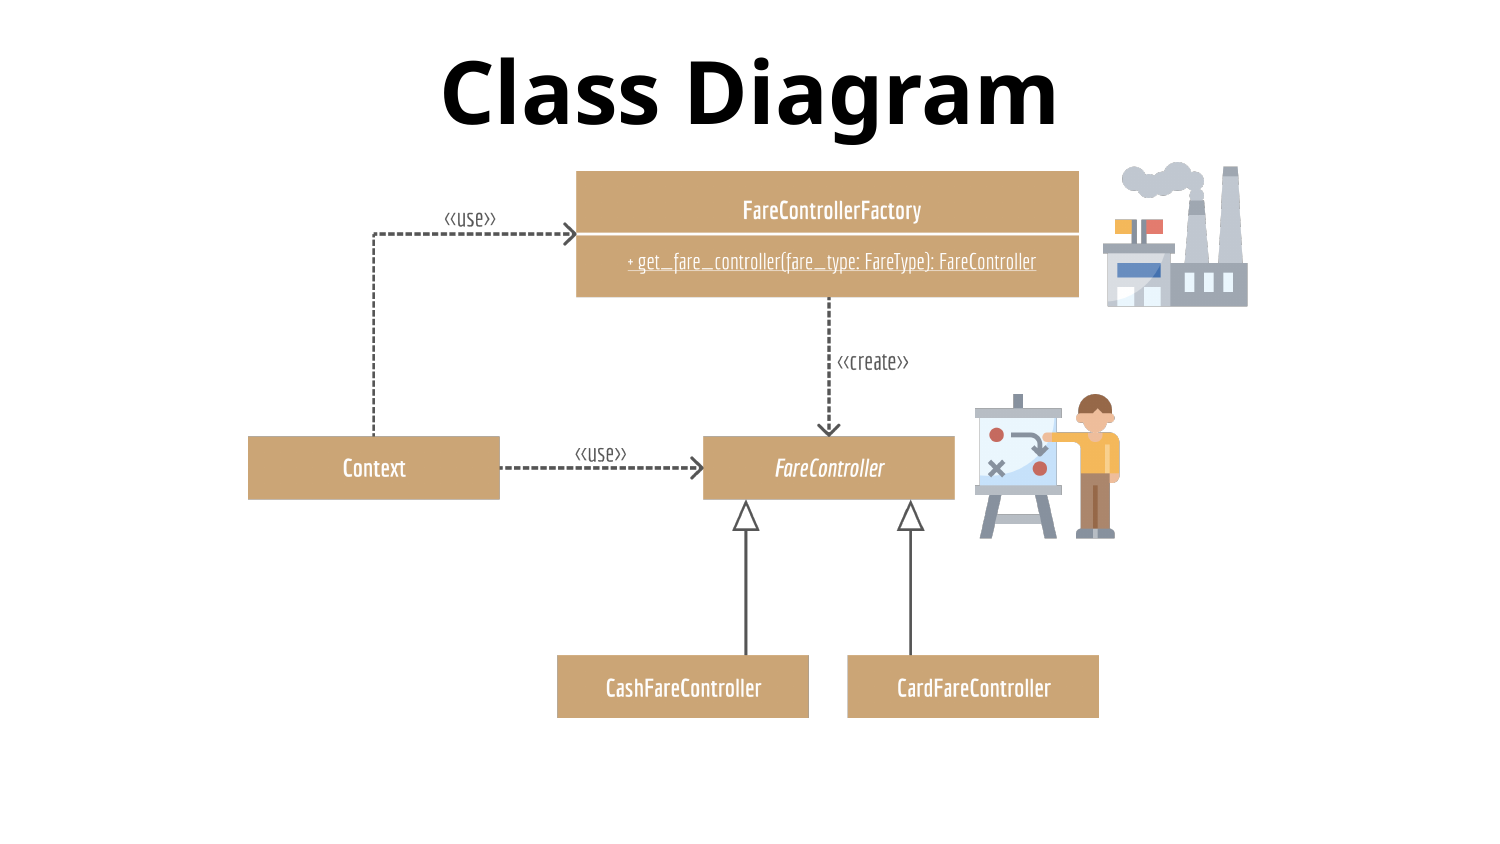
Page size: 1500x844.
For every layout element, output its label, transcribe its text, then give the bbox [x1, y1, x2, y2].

title Class Diagram [207, 42, 1293, 158]
picture [248, 156, 1252, 718]
